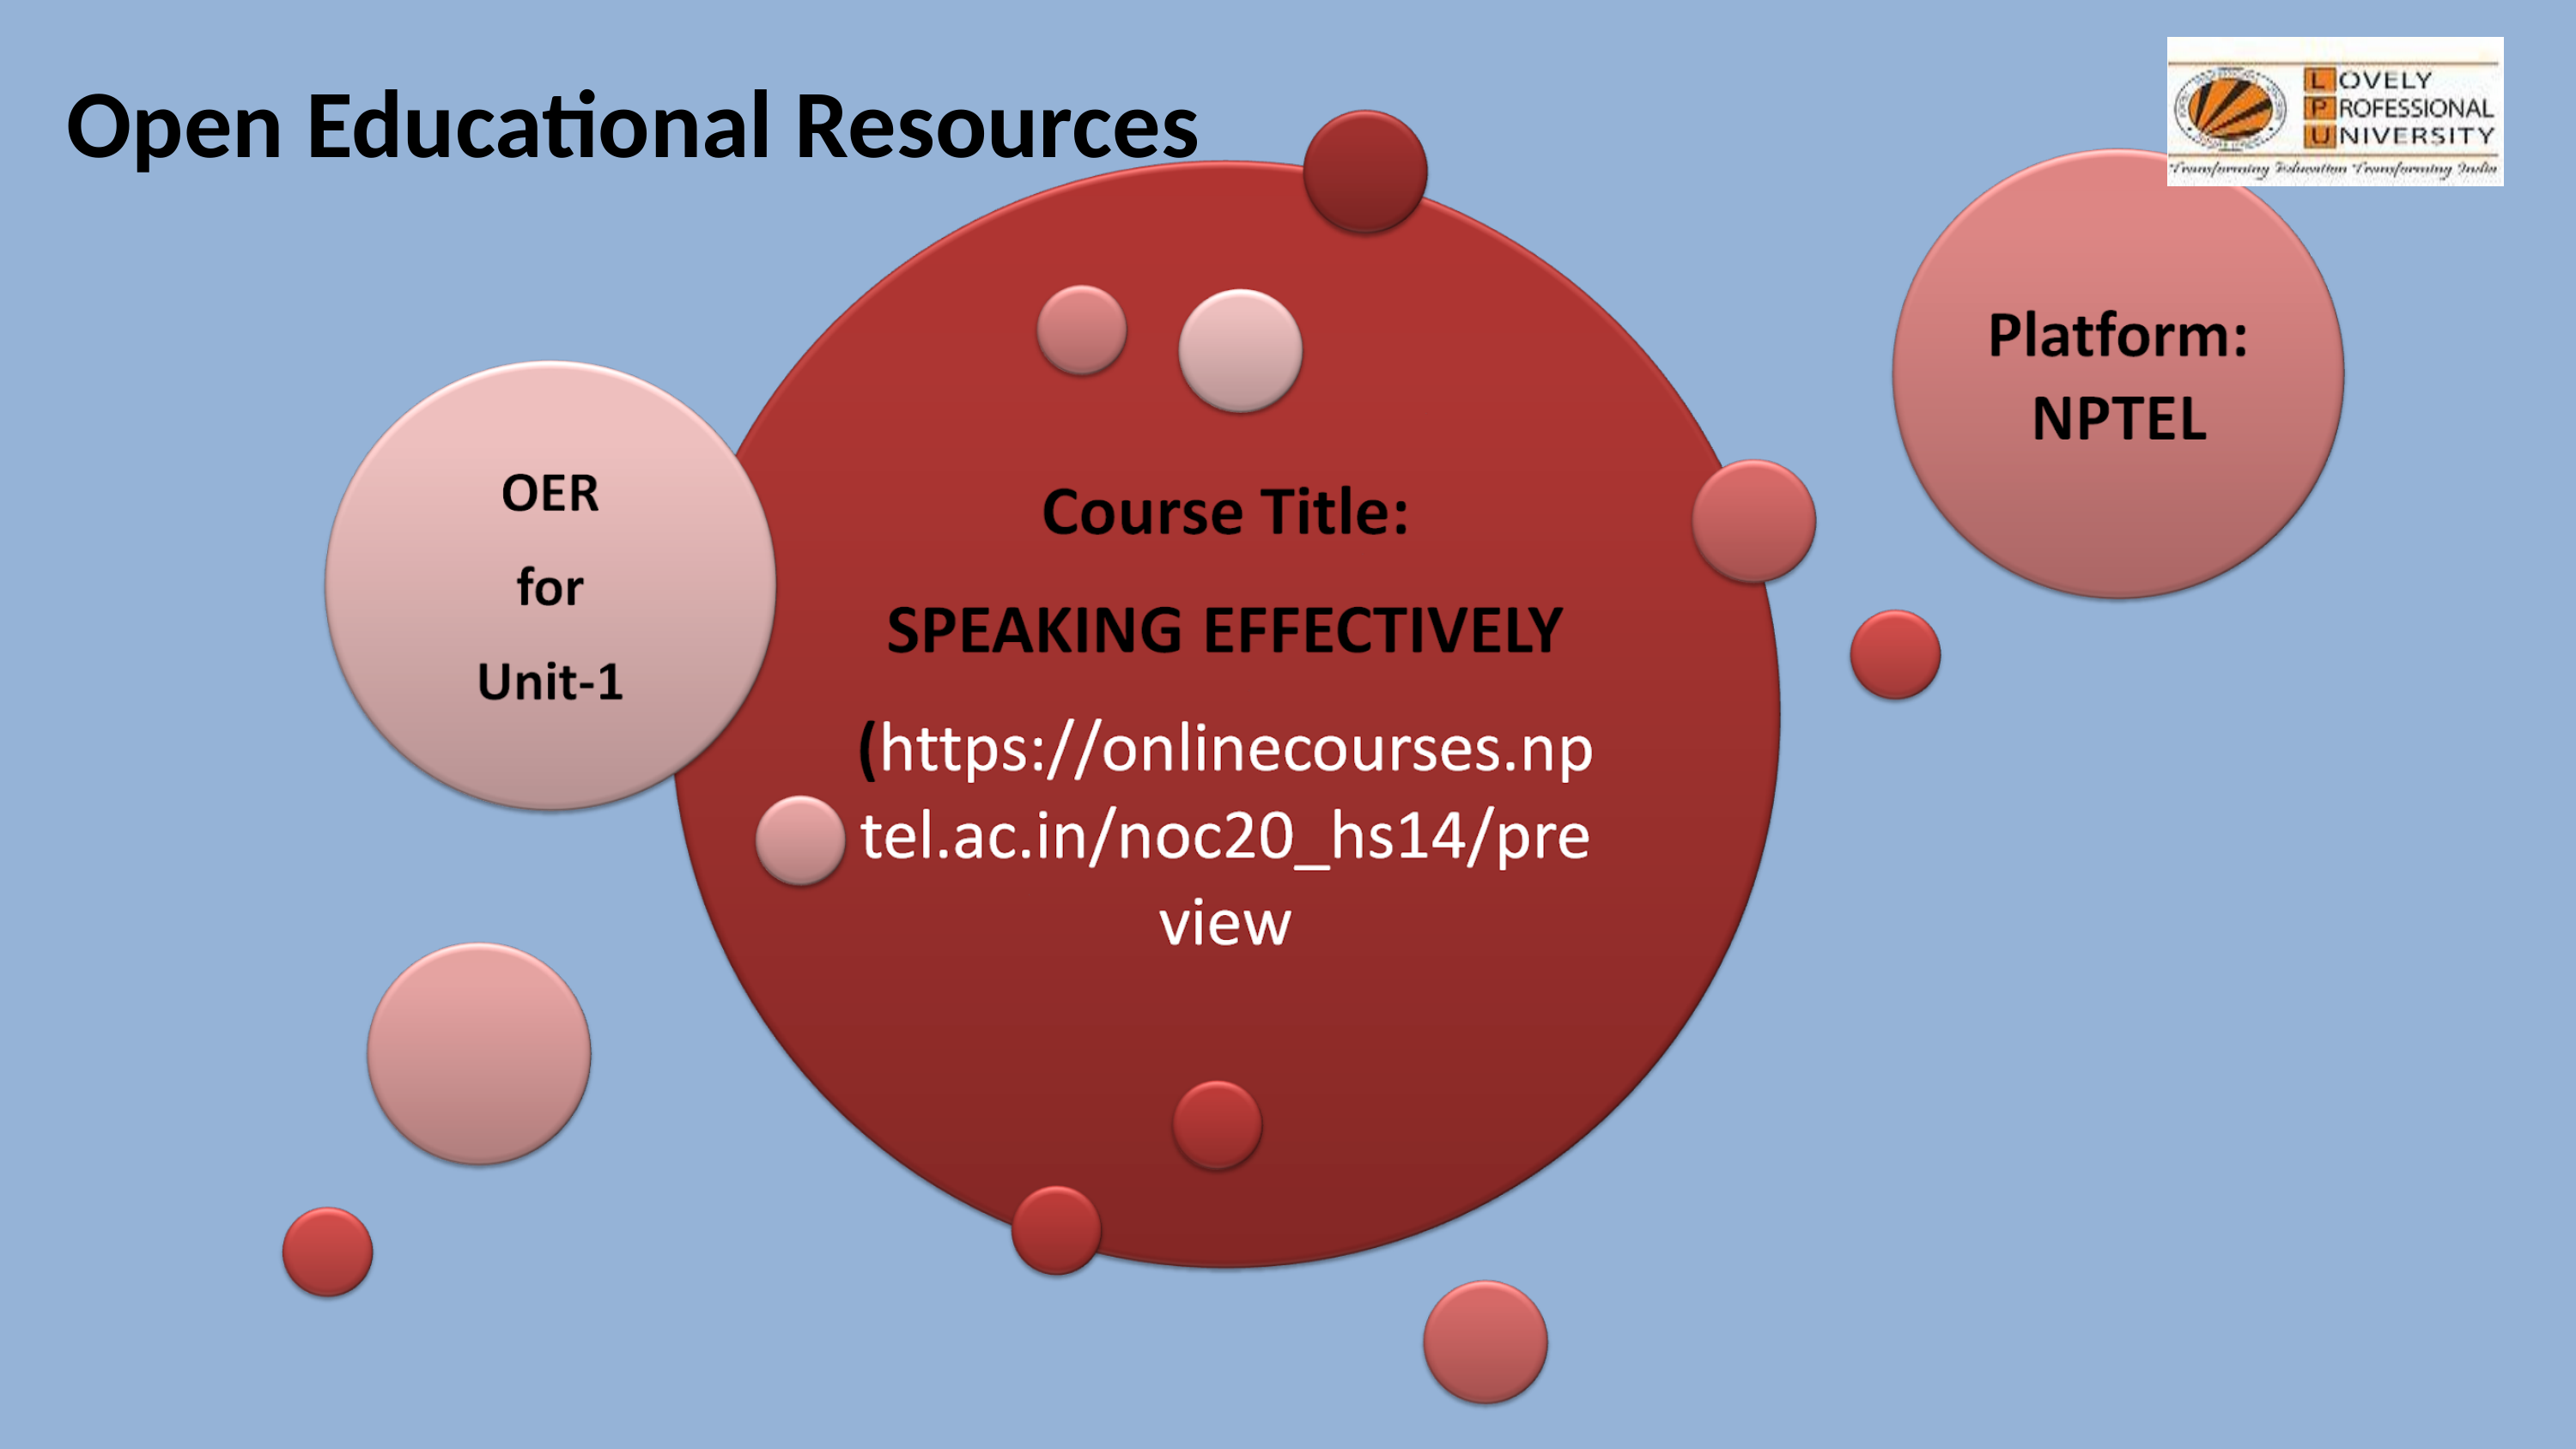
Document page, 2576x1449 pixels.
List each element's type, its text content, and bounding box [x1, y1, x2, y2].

text_box Open Educational Resources [54, 55, 1299, 184]
picture [125, 37, 2504, 1416]
